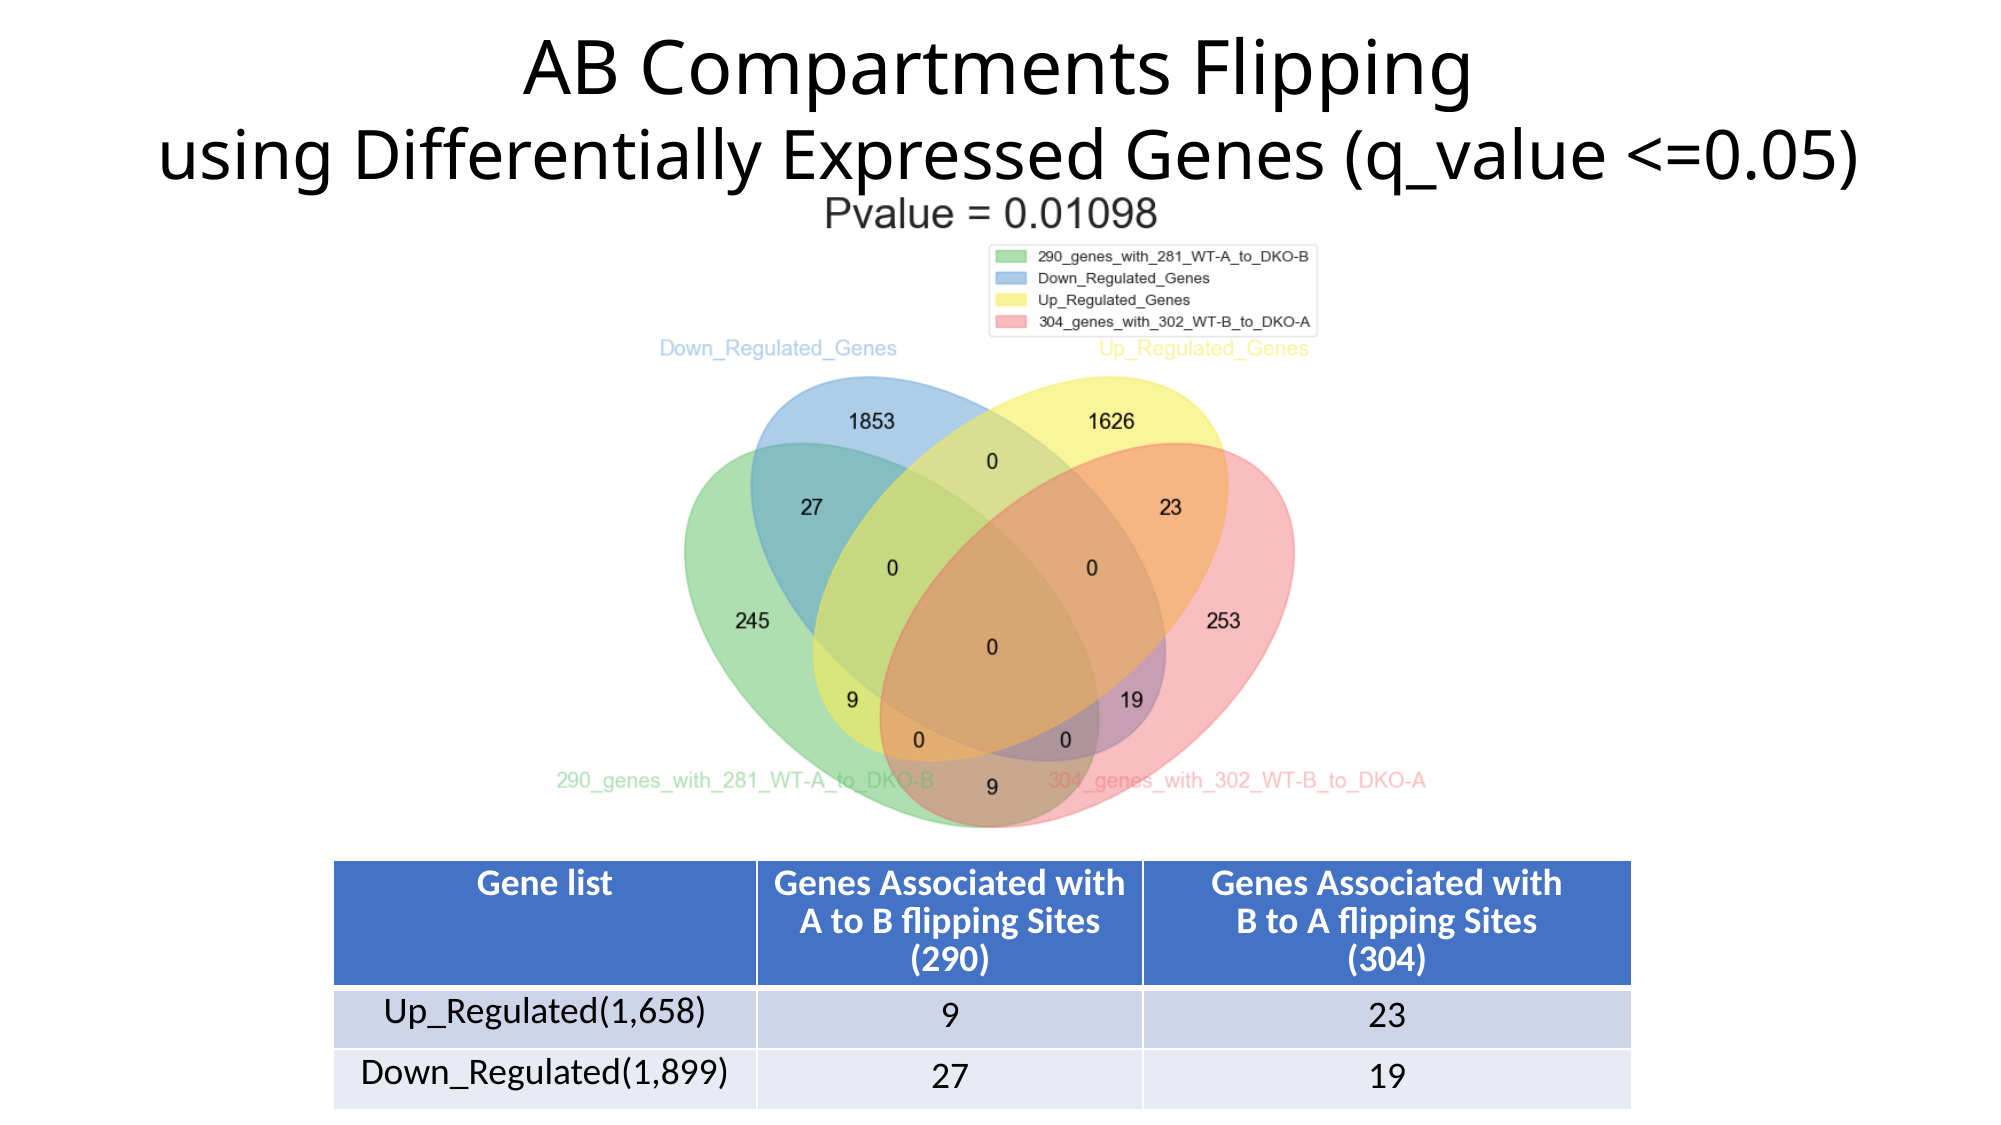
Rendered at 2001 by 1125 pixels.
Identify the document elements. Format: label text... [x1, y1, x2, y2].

table_cell 19 [1144, 1050, 1631, 1109]
table_cell 23 [1144, 991, 1631, 1048]
table_header Gene list [334, 861, 756, 985]
table_header Genes Associated with A to B flipping Sites (290) [758, 938, 1142, 985]
table_cell 9 [758, 991, 1142, 1048]
picture [536, 187, 1428, 938]
title AB Compartments Flipping using Differentially Expressed Genes (q_value <=0.05) [137, 0, 1881, 218]
table_header Genes Associated with B to A flipping Sites (304) [1144, 861, 1631, 985]
table_cell Down_Regulated(1,899) [334, 1050, 756, 1109]
table_cell 27 [758, 1050, 1142, 1109]
table_cell Up_Regulated(1,658) [334, 991, 756, 1048]
